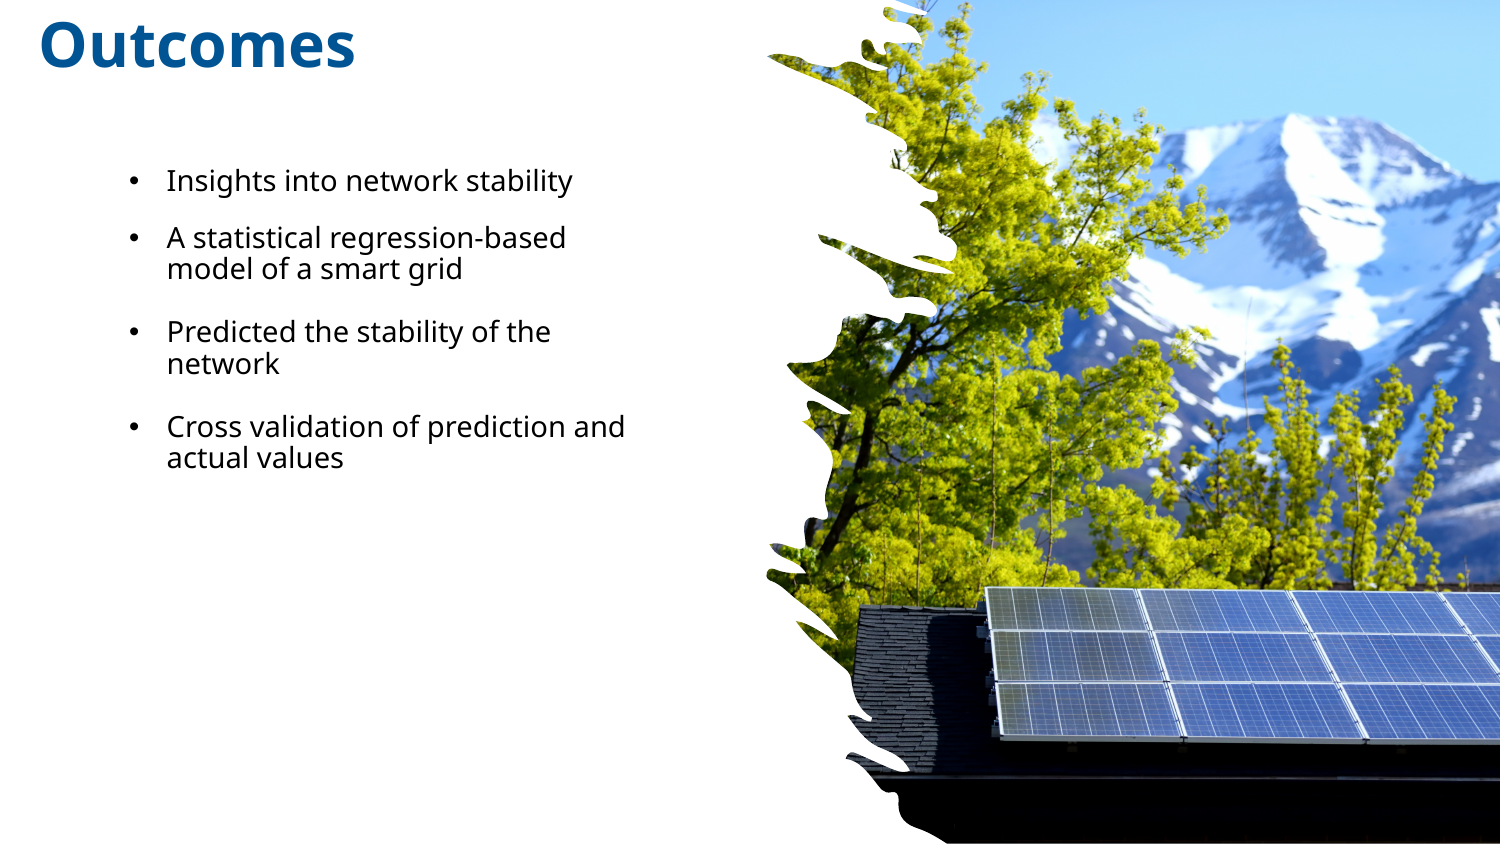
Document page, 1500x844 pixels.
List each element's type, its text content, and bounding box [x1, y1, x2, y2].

picture [766, 0, 1500, 844]
title Outcomes [23, 0, 670, 159]
list Insights into network stability A statistical regression-based model of a smart grid Predicted the stability of the network Cross validation of prediction and actual values [76, 158, 646, 632]
